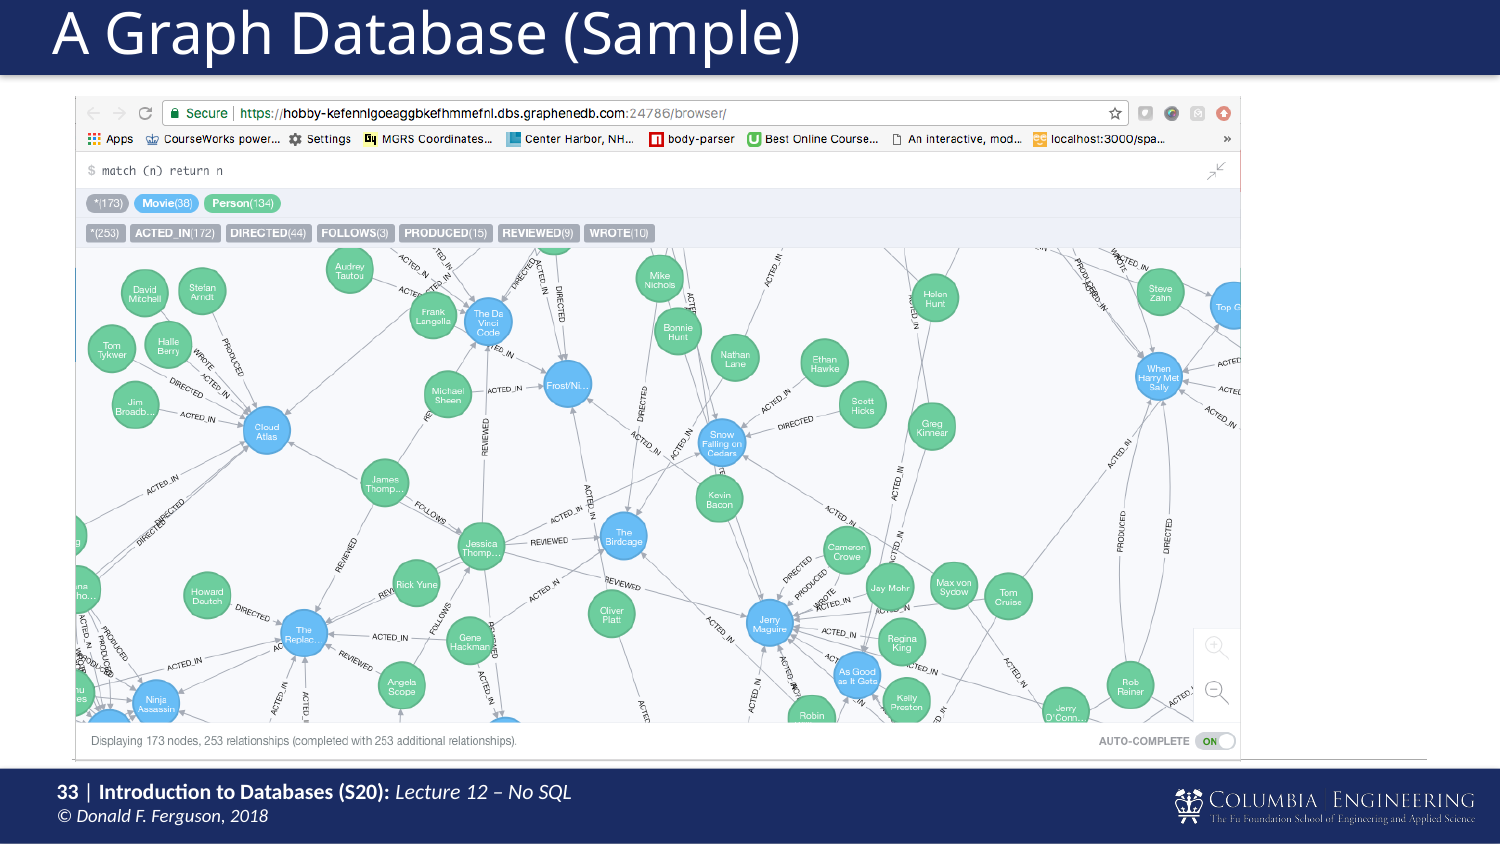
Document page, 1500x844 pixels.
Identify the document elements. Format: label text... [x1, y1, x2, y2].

title A Graph Database (Sample) [37, 0, 1396, 61]
picture [74, 96, 1242, 762]
